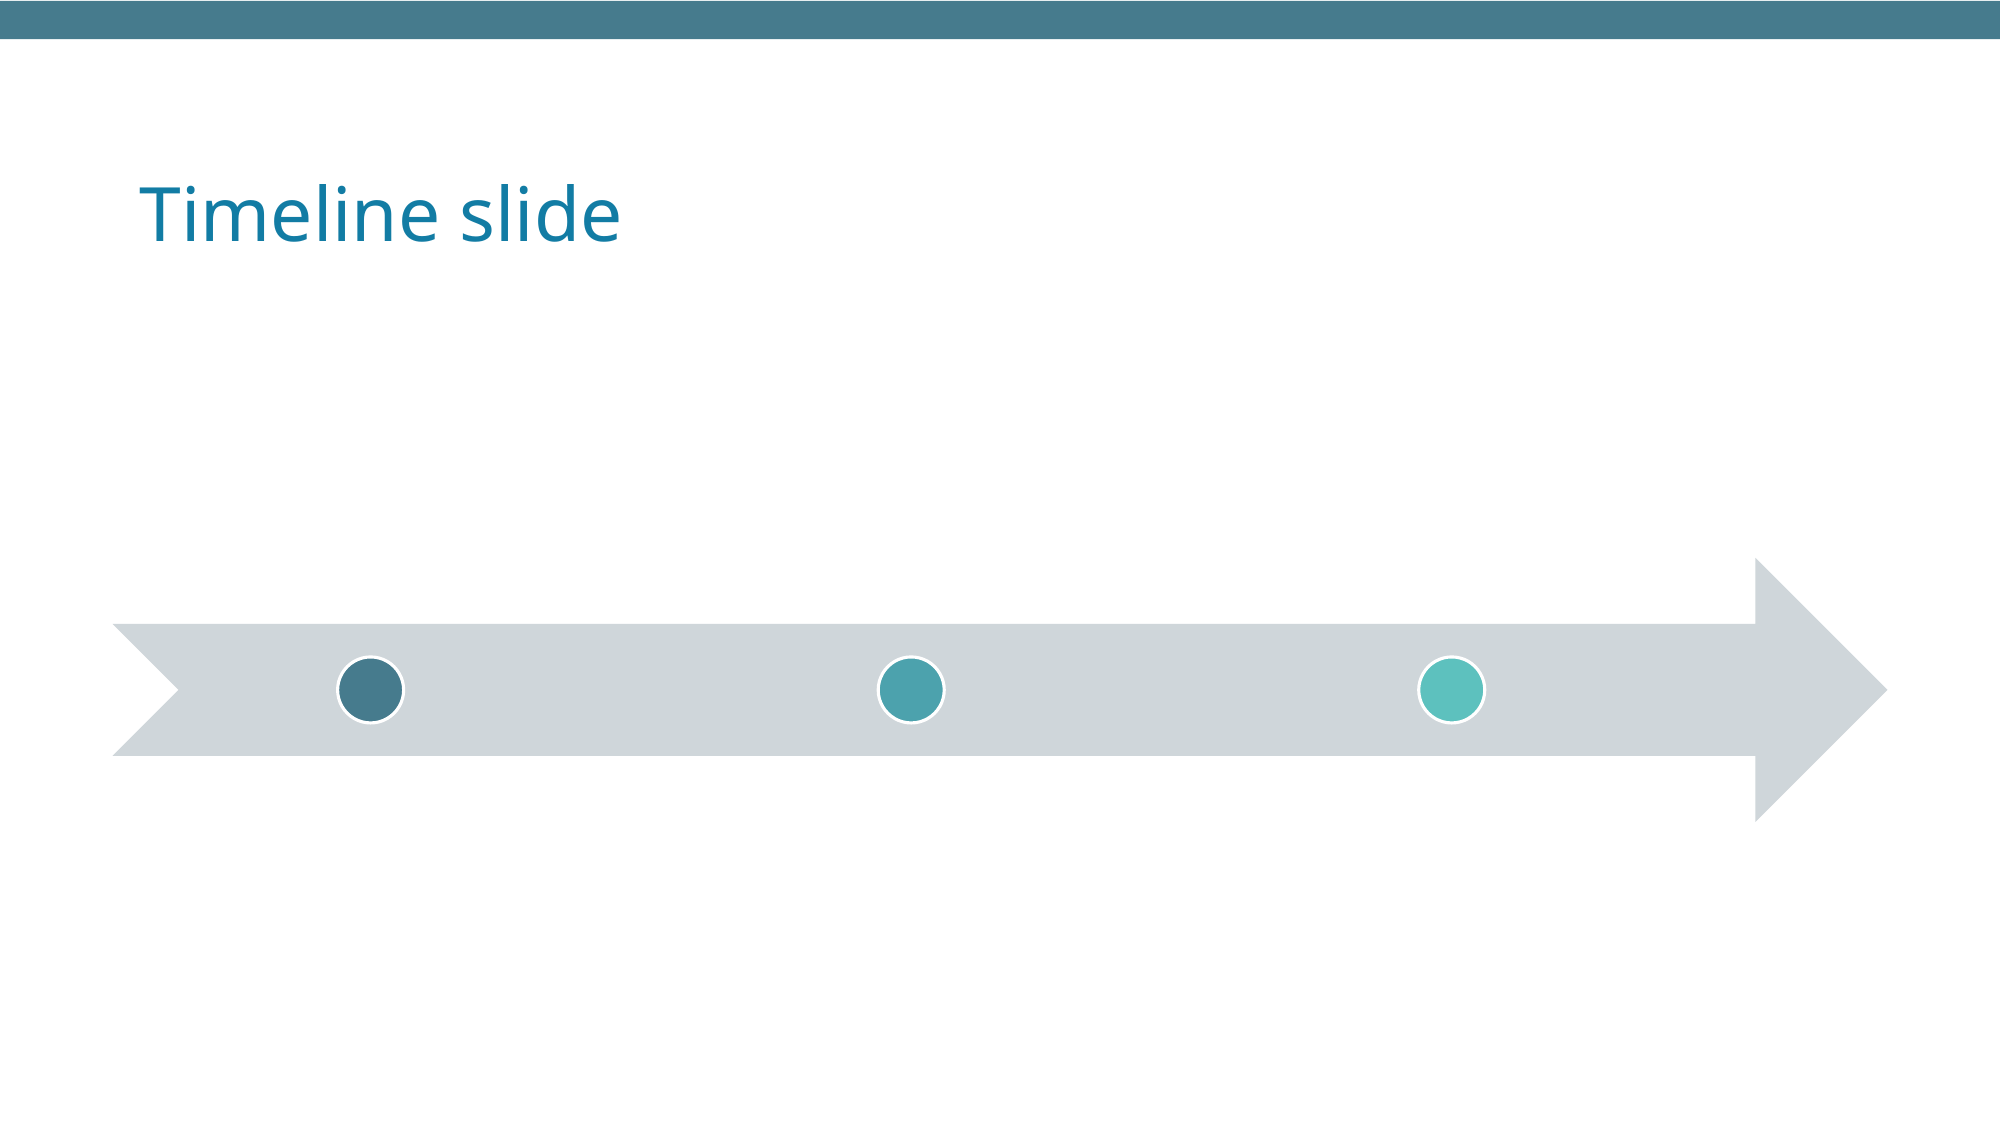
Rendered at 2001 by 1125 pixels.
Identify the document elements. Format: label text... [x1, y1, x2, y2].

title Timeline slide [124, 111, 1641, 324]
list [112, 359, 1888, 1021]
text_box [0, 0, 2000, 41]
